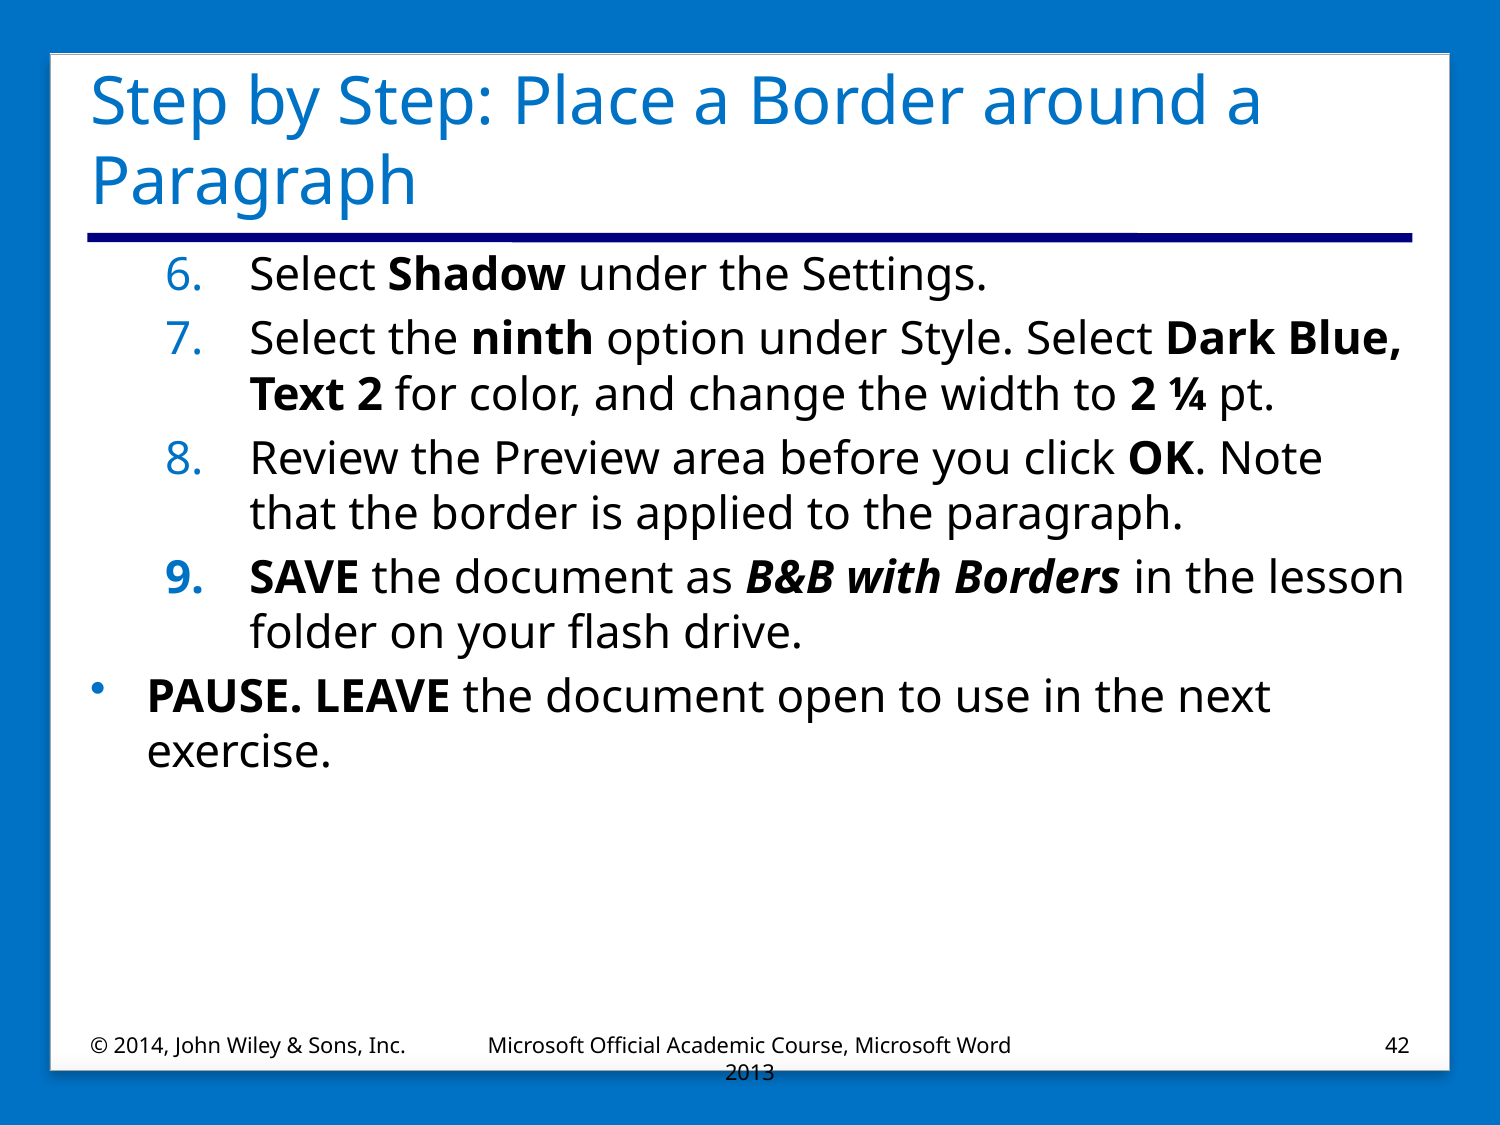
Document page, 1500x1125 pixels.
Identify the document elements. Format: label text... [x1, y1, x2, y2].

title Step by Step: Place a Border around a Paragraph [74, 74, 1426, 226]
slide_number © 2014, John Wiley & Sons, Inc. [74, 1024, 426, 1103]
slide_number 42 [1074, 1024, 1426, 1103]
footer Microsoft Official Academic Course, Microsoft Word 2013 [449, 1024, 1051, 1103]
list Select Shadow under the Settings. Select the ninth option under Style. Select Dark Blue, Text 2 for color, and change the width to 2 ¼ pt. Review the Preview area before you click OK. Note that the border is applied to the paragraph. SAVE the document as B&B with Borders in the lesson folder on your flash drive. PAUSE. LEAVE the document open to use in the next exercise. [75, 237, 1425, 1063]
